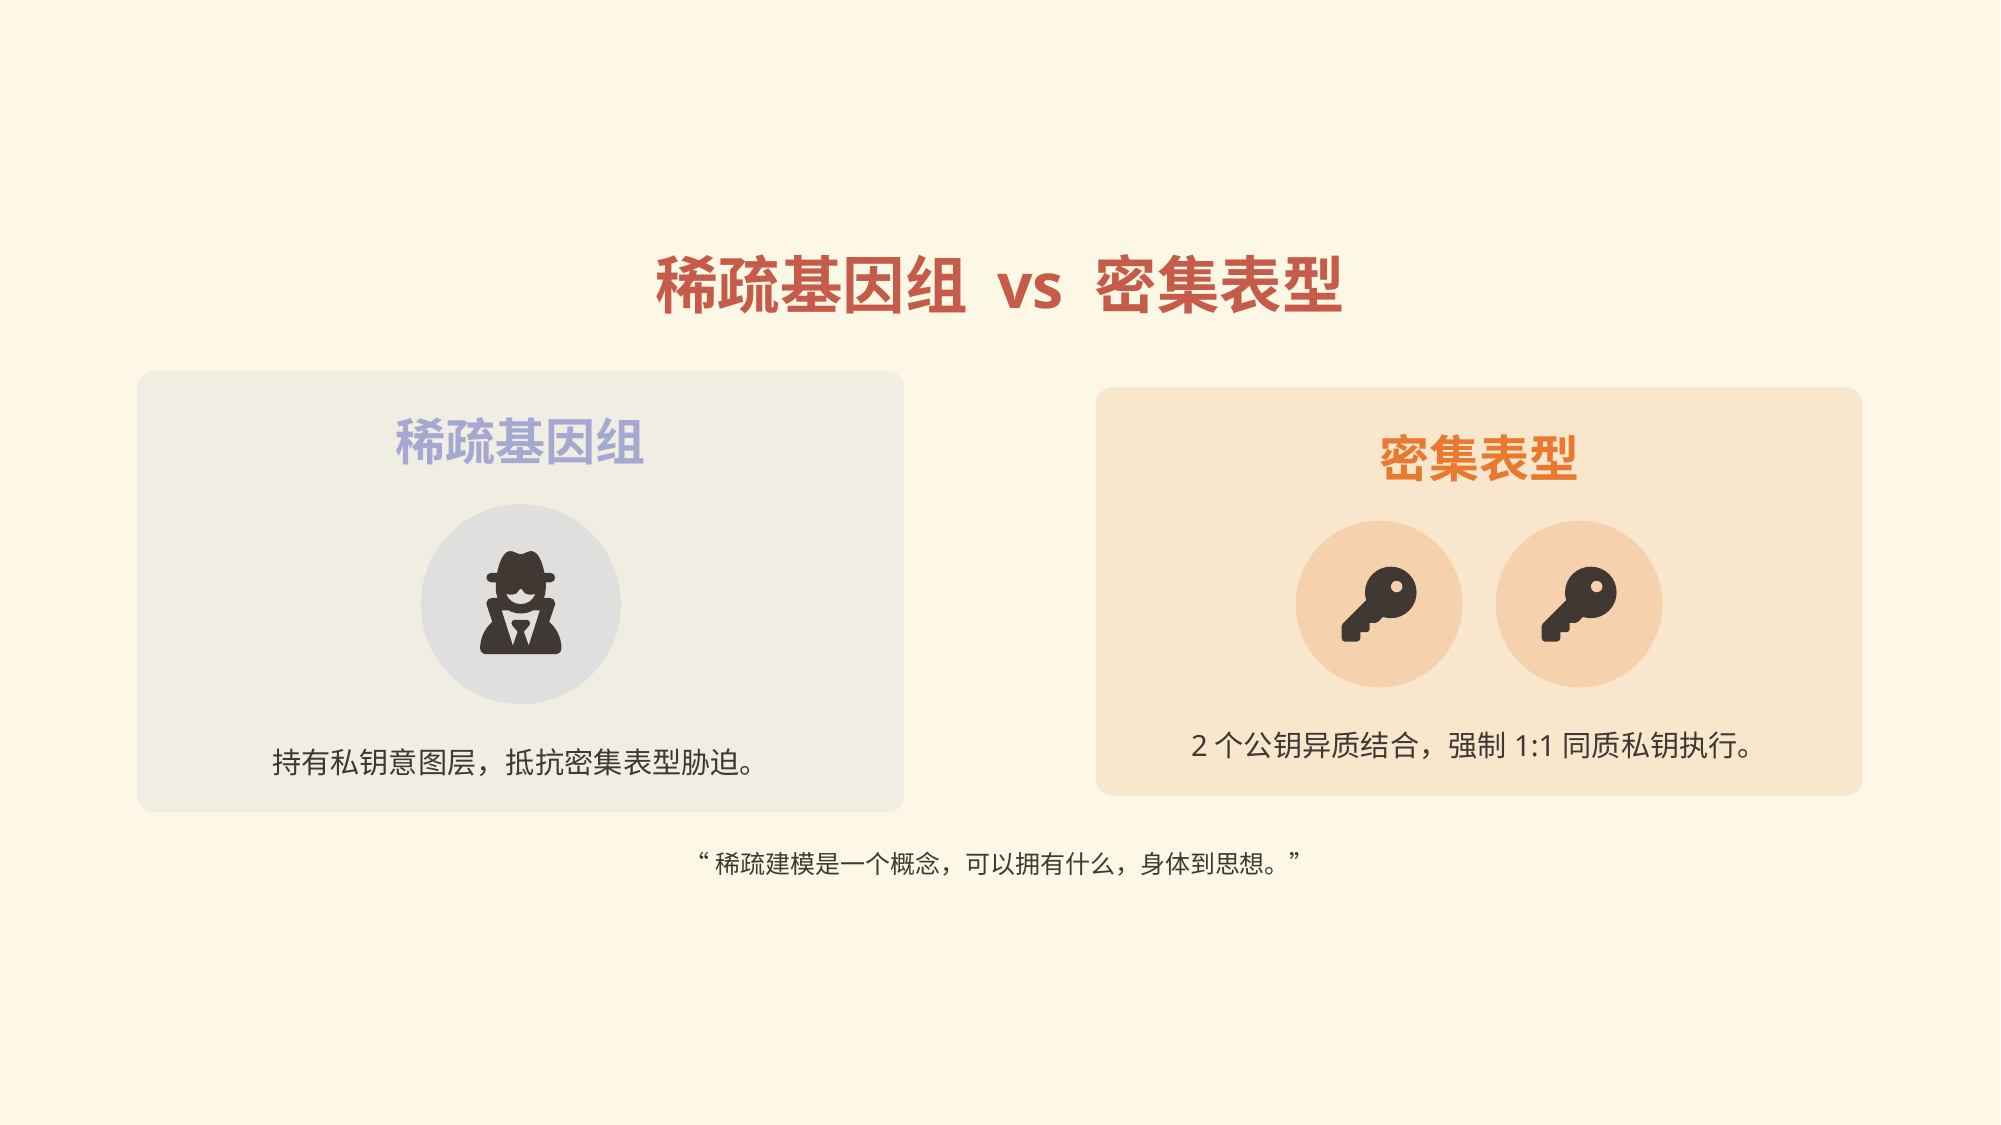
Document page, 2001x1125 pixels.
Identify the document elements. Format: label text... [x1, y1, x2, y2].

text_box [1295, 520, 1463, 688]
text_box [1095, 387, 1863, 796]
text_box [137, 370, 905, 813]
text_box [1541, 566, 1617, 642]
text_box 稀疏基因组 vs 密集表型 [26, 245, 1974, 321]
text_box [1495, 520, 1663, 688]
text_box “稀疏建模是一个概念，可以拥有什么，身体到思想。” [35, 845, 1965, 880]
text_box 密集表型 [1116, 420, 1842, 488]
text_box [480, 551, 562, 655]
text_box 稀疏基因组 [158, 404, 884, 471]
text_box 持有私钥意图层，抵抗密集表型胁迫。 [163, 737, 878, 780]
text_box [420, 504, 621, 705]
text_box [0, 0, 2000, 1125]
text_box [1341, 566, 1417, 642]
text_box 2个公钥异质结合，强制1:1同质私钥执行。 [1121, 720, 1837, 763]
